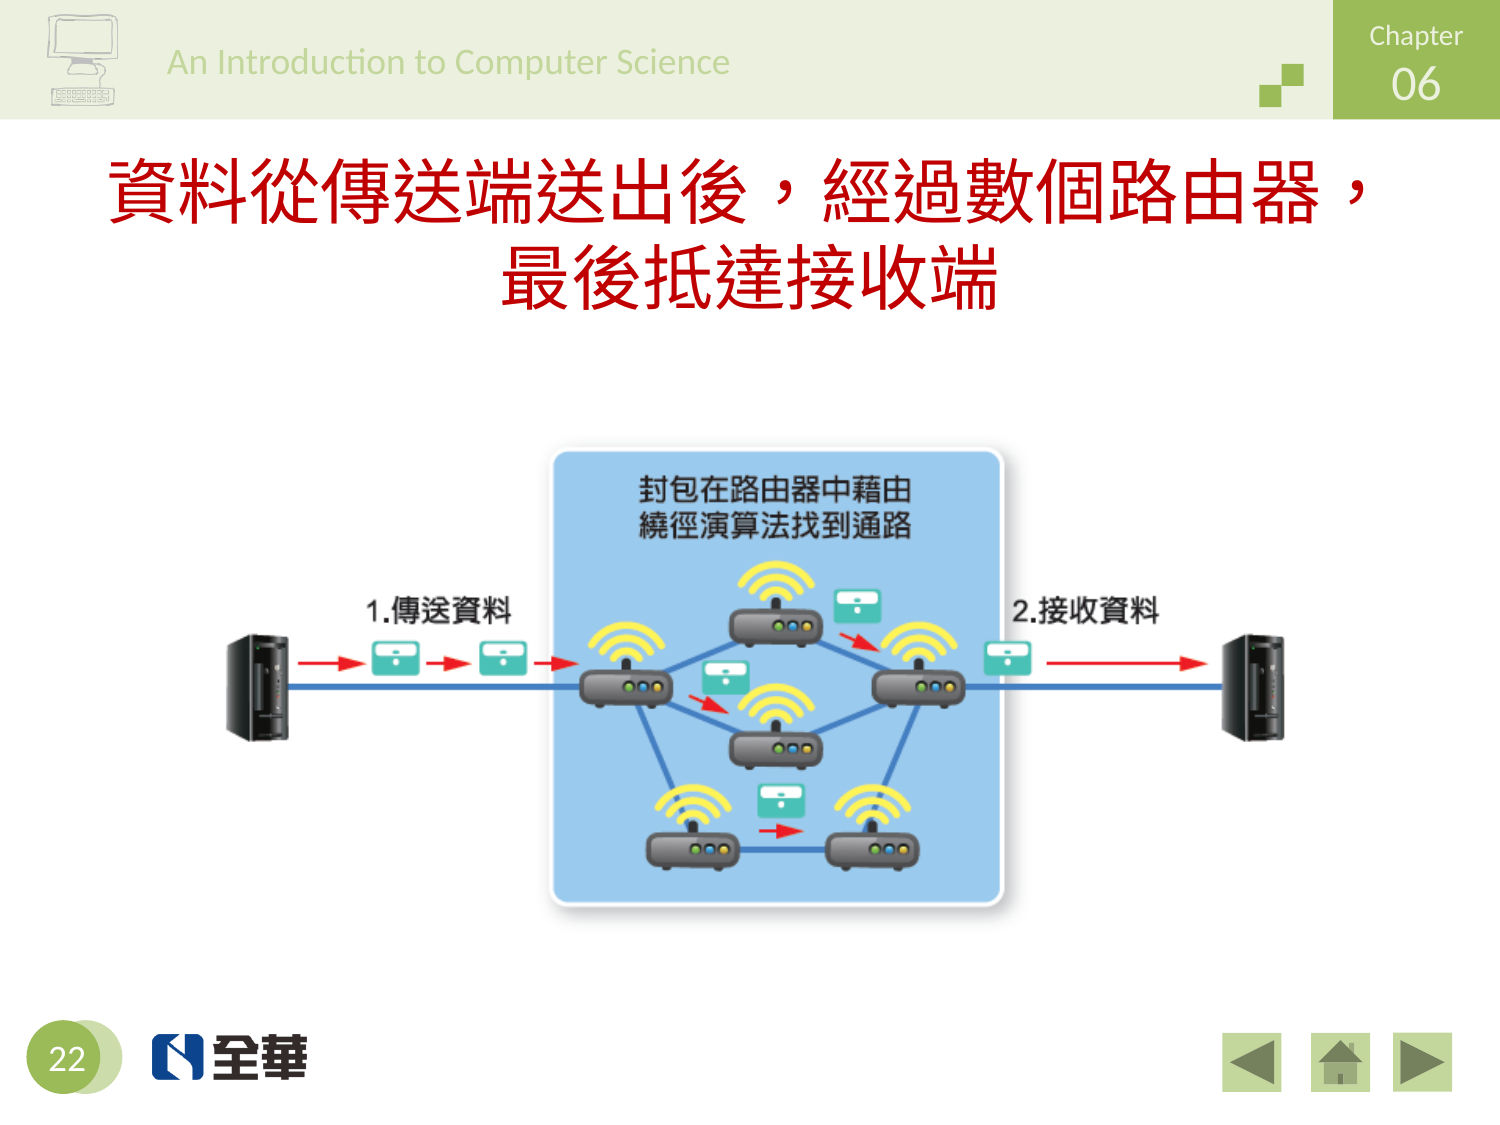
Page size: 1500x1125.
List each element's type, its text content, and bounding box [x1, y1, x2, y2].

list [202, 435, 1298, 933]
title 資料從傳送端送出後，經過數個路由器，最後抵達接收端 [75, 138, 1425, 327]
picture [152, 1034, 307, 1080]
picture [47, 14, 118, 106]
